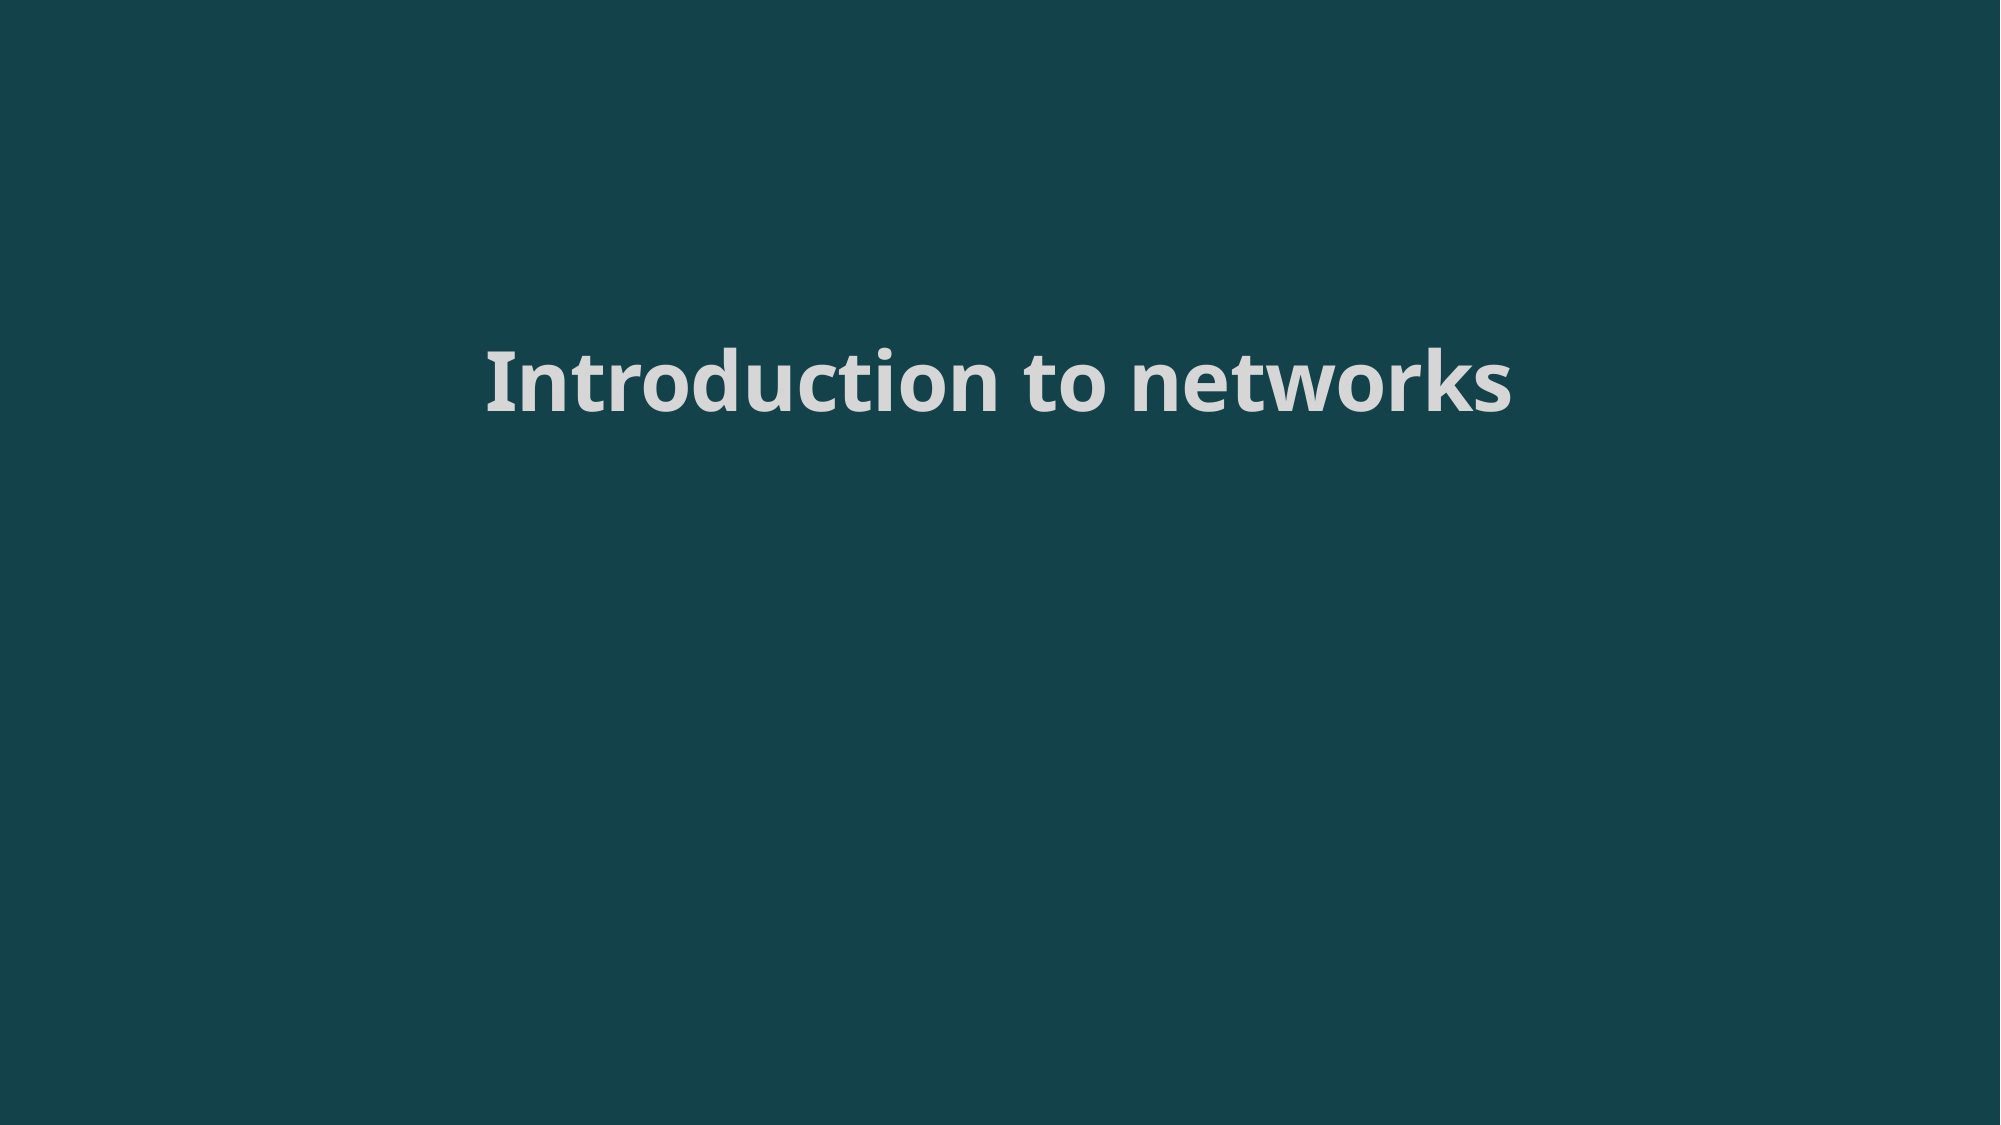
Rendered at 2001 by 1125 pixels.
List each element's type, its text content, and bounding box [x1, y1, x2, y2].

title Introduction to networks [250, 327, 1750, 429]
